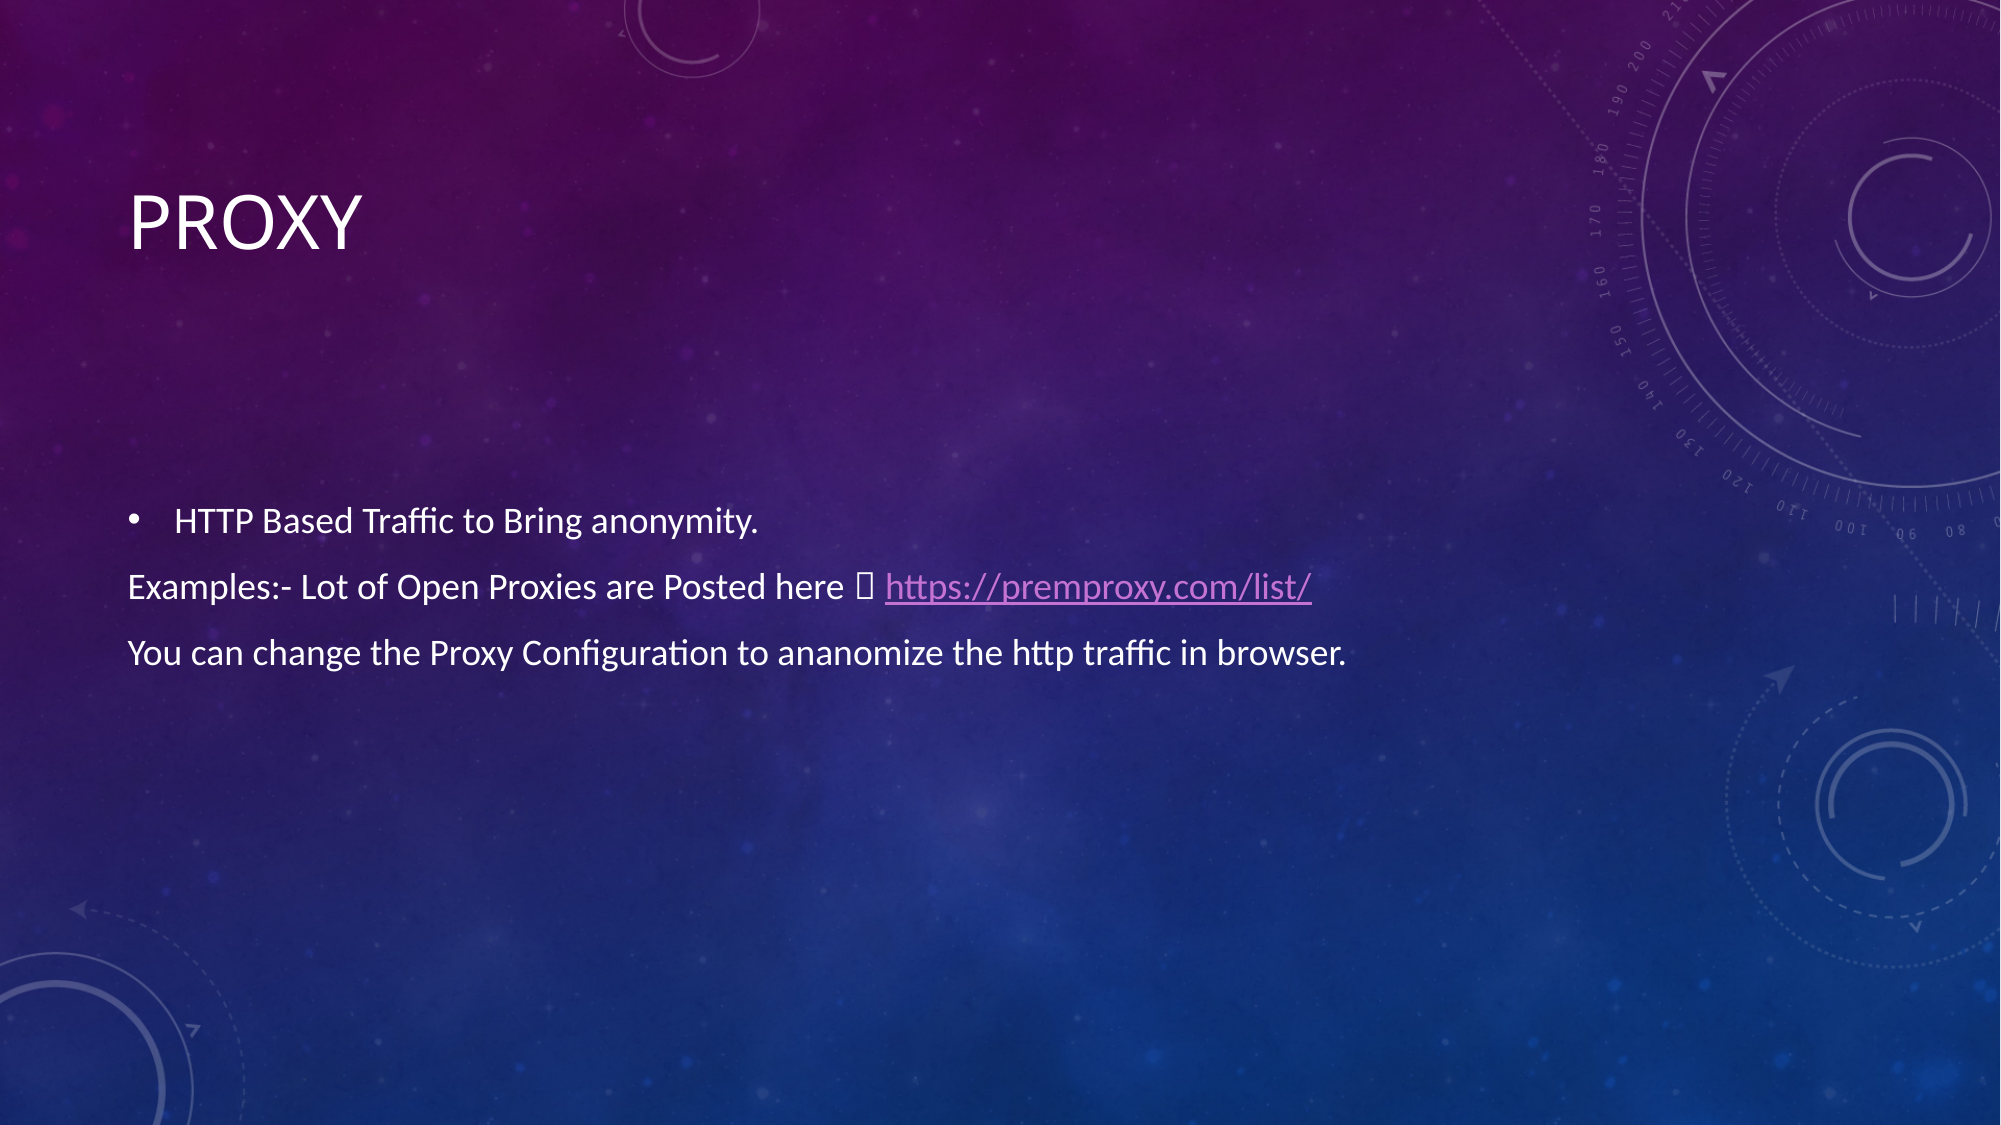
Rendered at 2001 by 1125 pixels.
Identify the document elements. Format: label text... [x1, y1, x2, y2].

picture [0, 0, 2001, 1125]
title PROXY [112, 99, 1775, 339]
list HTTP Based Traffic to Bring anonymity. Examples:- Lot of Open Proxies are Posted here  https://premproxy.com/list/ You can change the Proxy Configuration to ananomize the http traffic in browser. [112, 351, 1775, 950]
